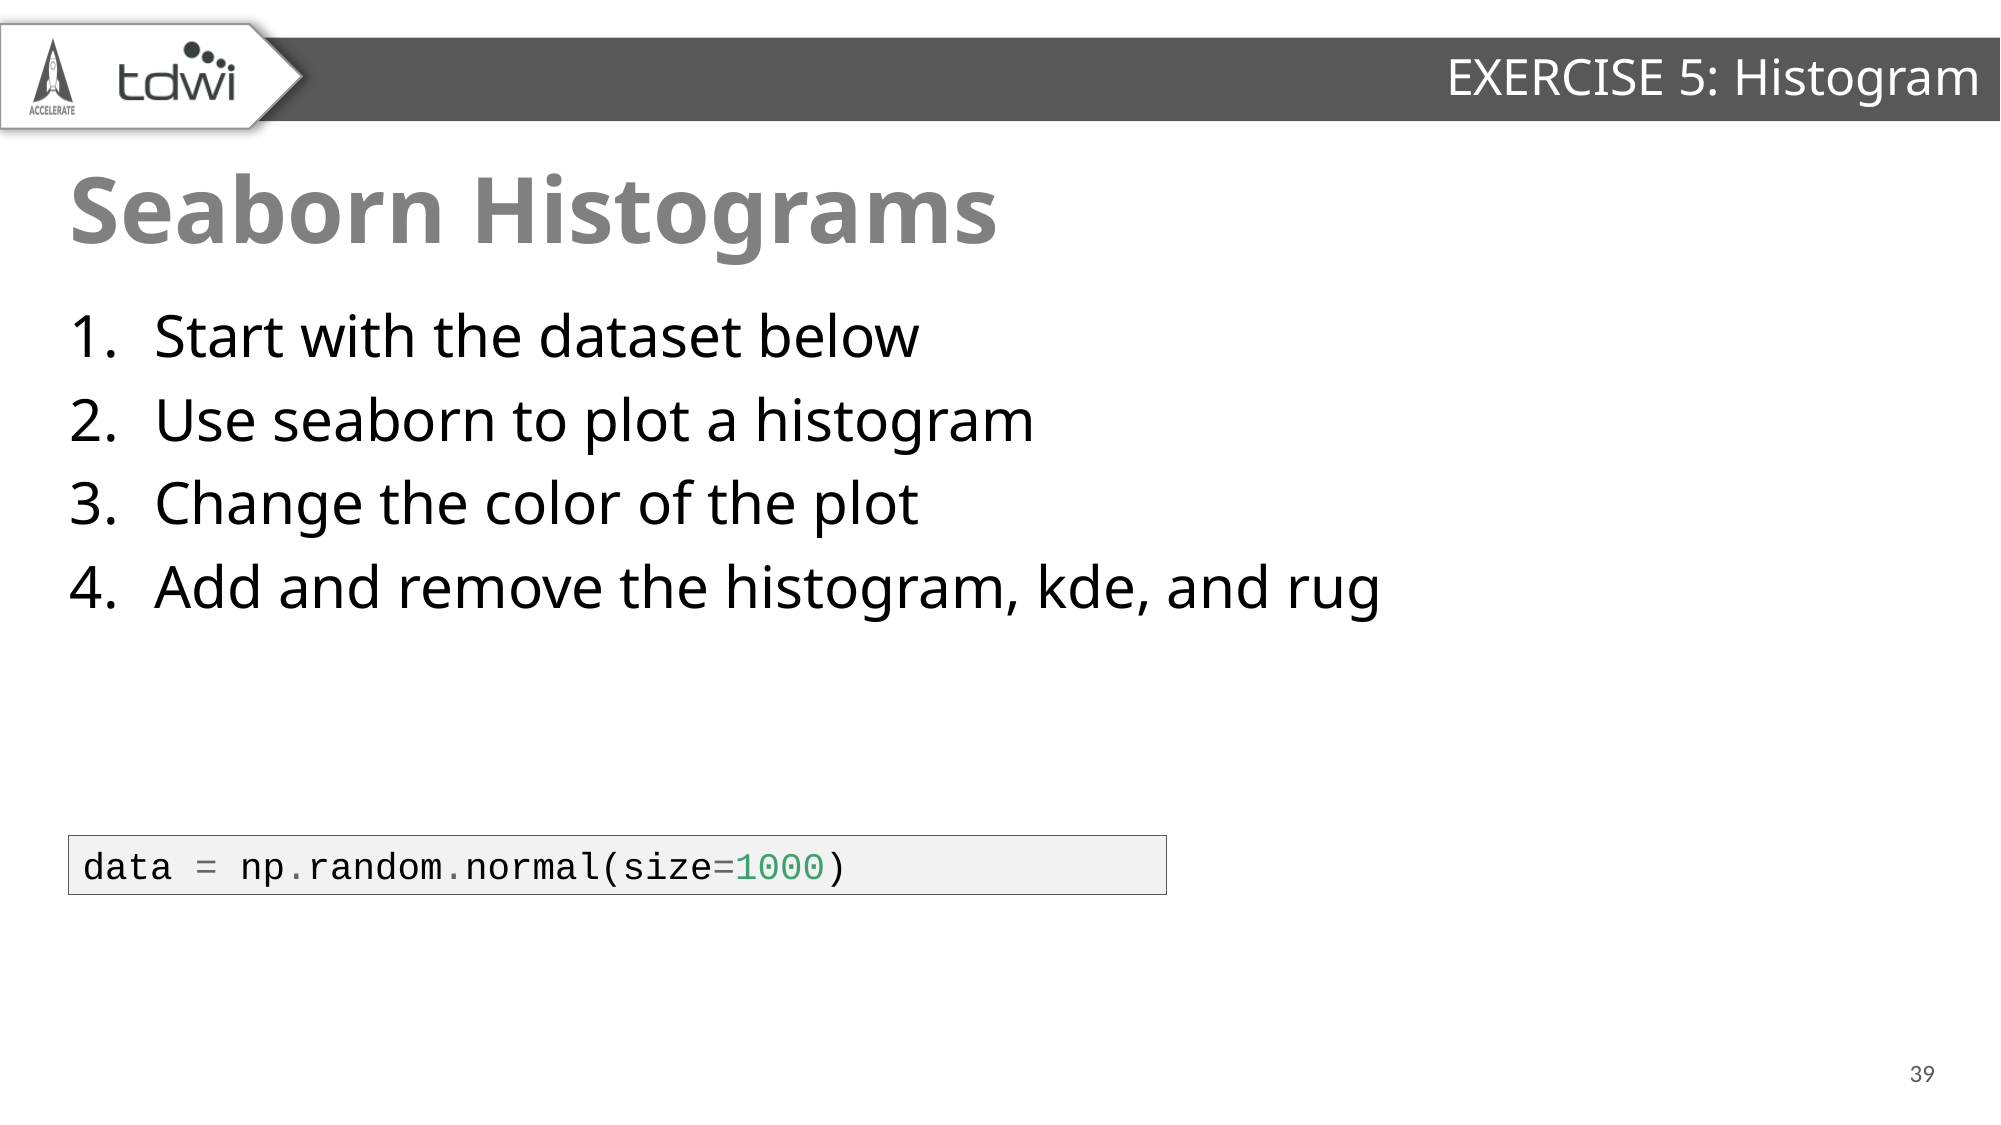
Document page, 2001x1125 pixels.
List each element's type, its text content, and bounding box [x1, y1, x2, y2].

list EXERCISE 5: Histogram [729, 44, 1997, 113]
picture [115, 35, 239, 108]
text_box data = np.random.normal(size=1000) [68, 835, 1167, 895]
list Start with the dataset below Use seaborn to plot a histogram Change the color of the plot Add and remove the histogram, kde, and rug [54, 299, 1950, 1014]
slide_number 39 [1500, 1042, 1950, 1103]
title Seaborn Histograms [54, 150, 1950, 278]
